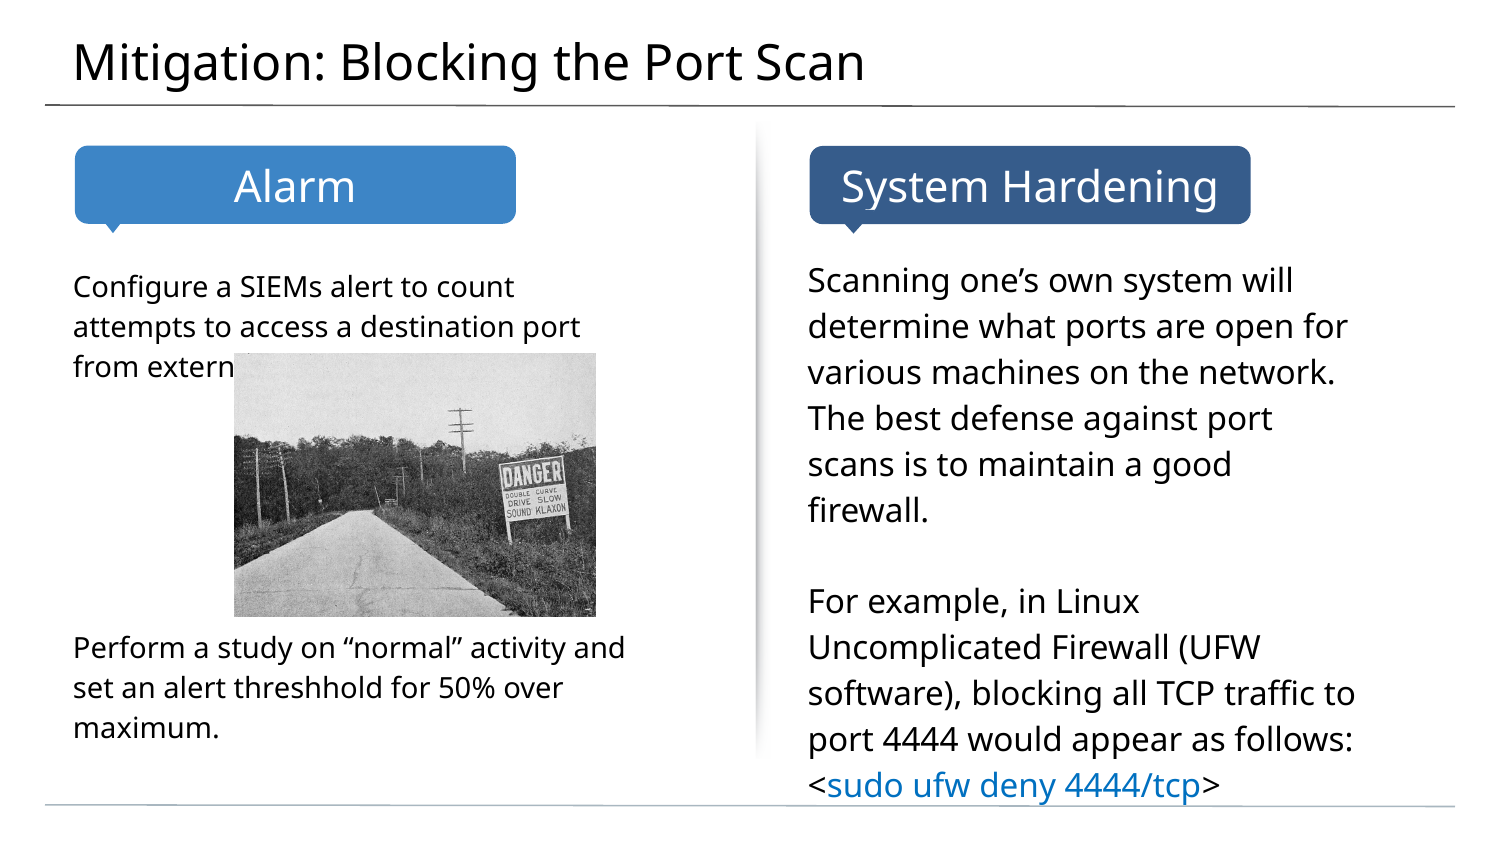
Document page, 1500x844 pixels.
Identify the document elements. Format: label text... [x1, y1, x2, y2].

picture [703, 107, 839, 782]
subtitle Scanning one’s own system will determine what ports are open for various machines on the network. The best defense against port scans is to maintain a good firewall. For example, in Linux Uncomplicated Firewall (UFW software), blocking all TCP traffic to port 4444 would appear as follows: <sudo ufw deny 4444/tcp> [732, 253, 1438, 796]
picture [233, 353, 596, 618]
subtitle Configure a SIEMs alert to count attempts to access a destination port from external source IPs. Perform a study on “normal” activity and set an alert threshhold for 50% over maximum. [0, 262, 704, 764]
title Mitigation: Blocking the Port Scan [0, 0, 1500, 88]
